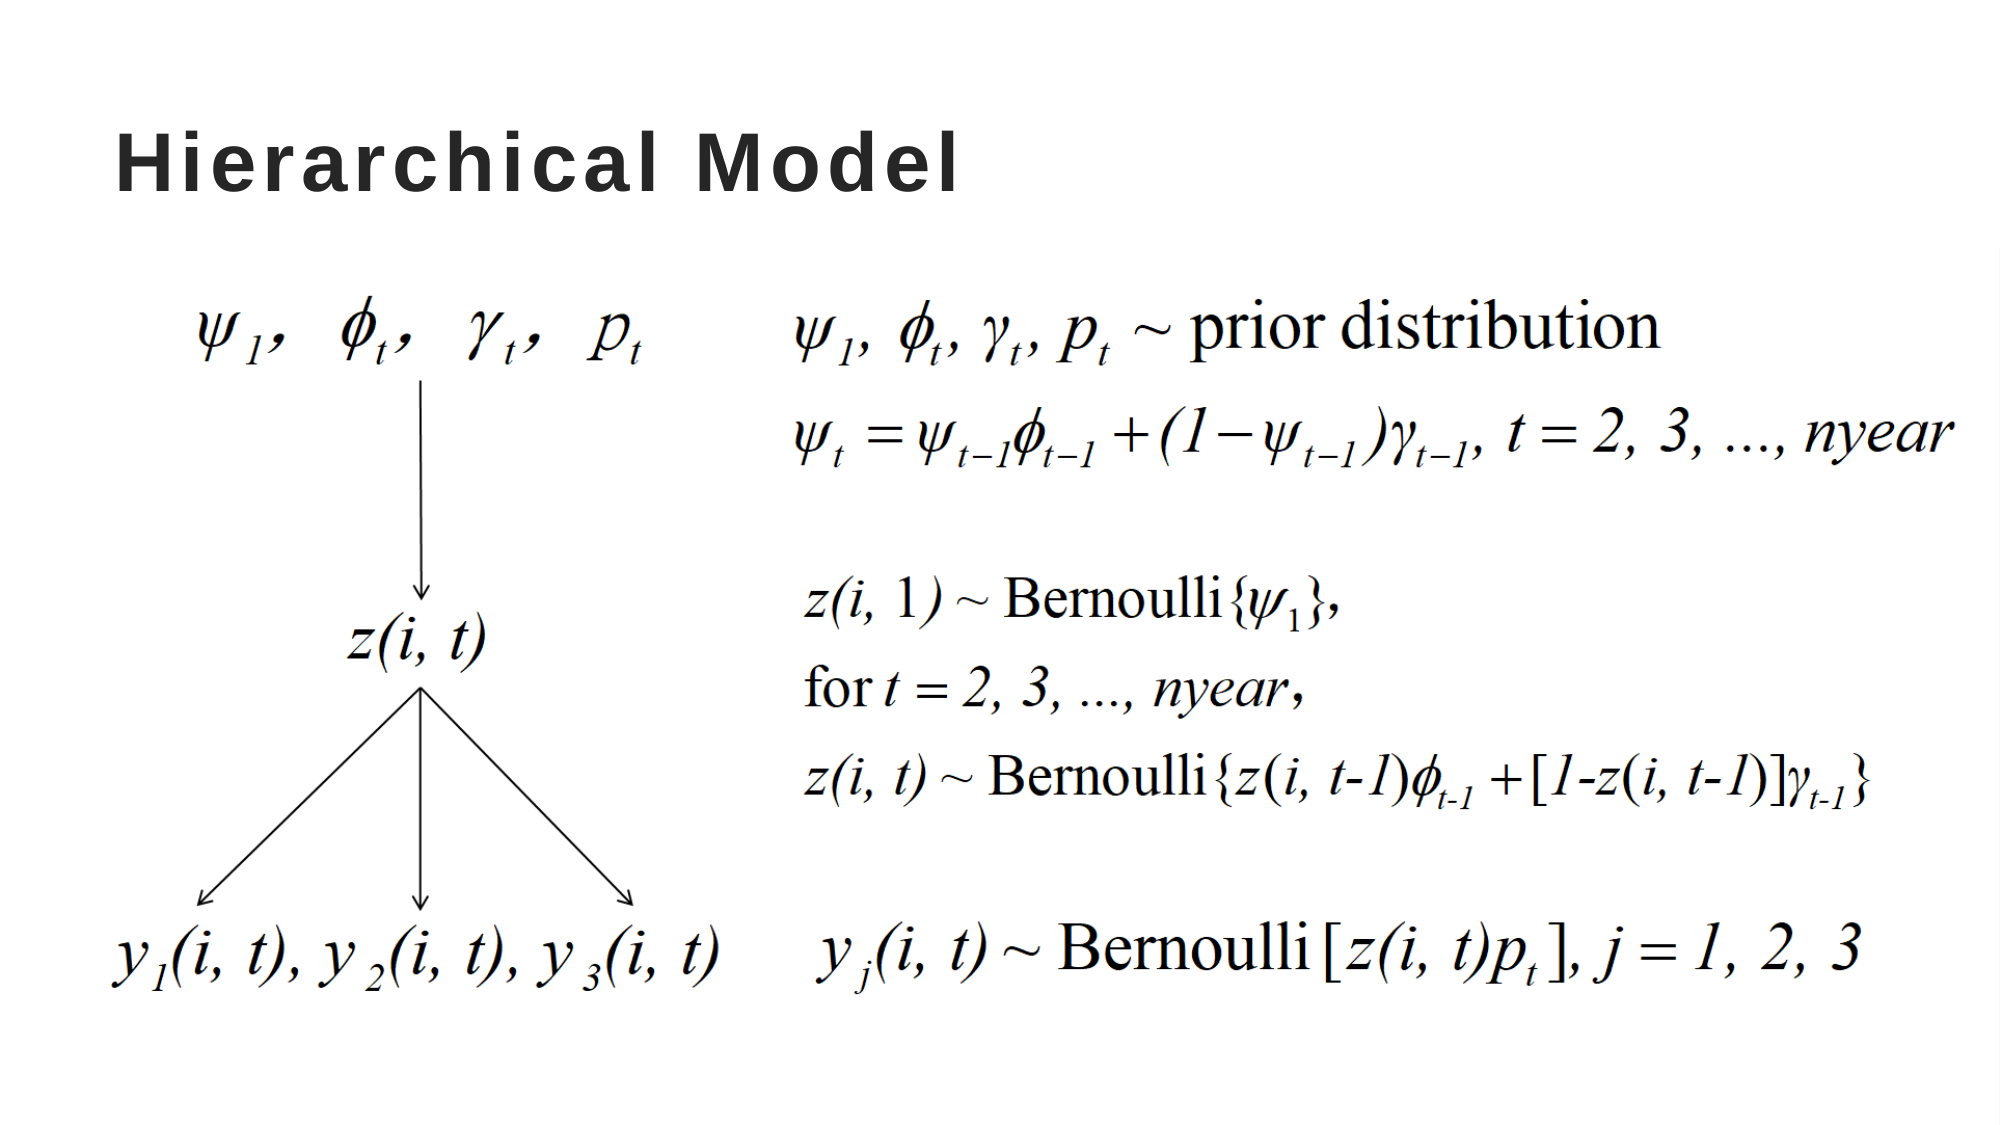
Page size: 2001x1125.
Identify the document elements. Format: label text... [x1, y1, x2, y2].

title Hierarchical Model [99, 99, 1900, 216]
picture [0, 246, 2000, 1125]
